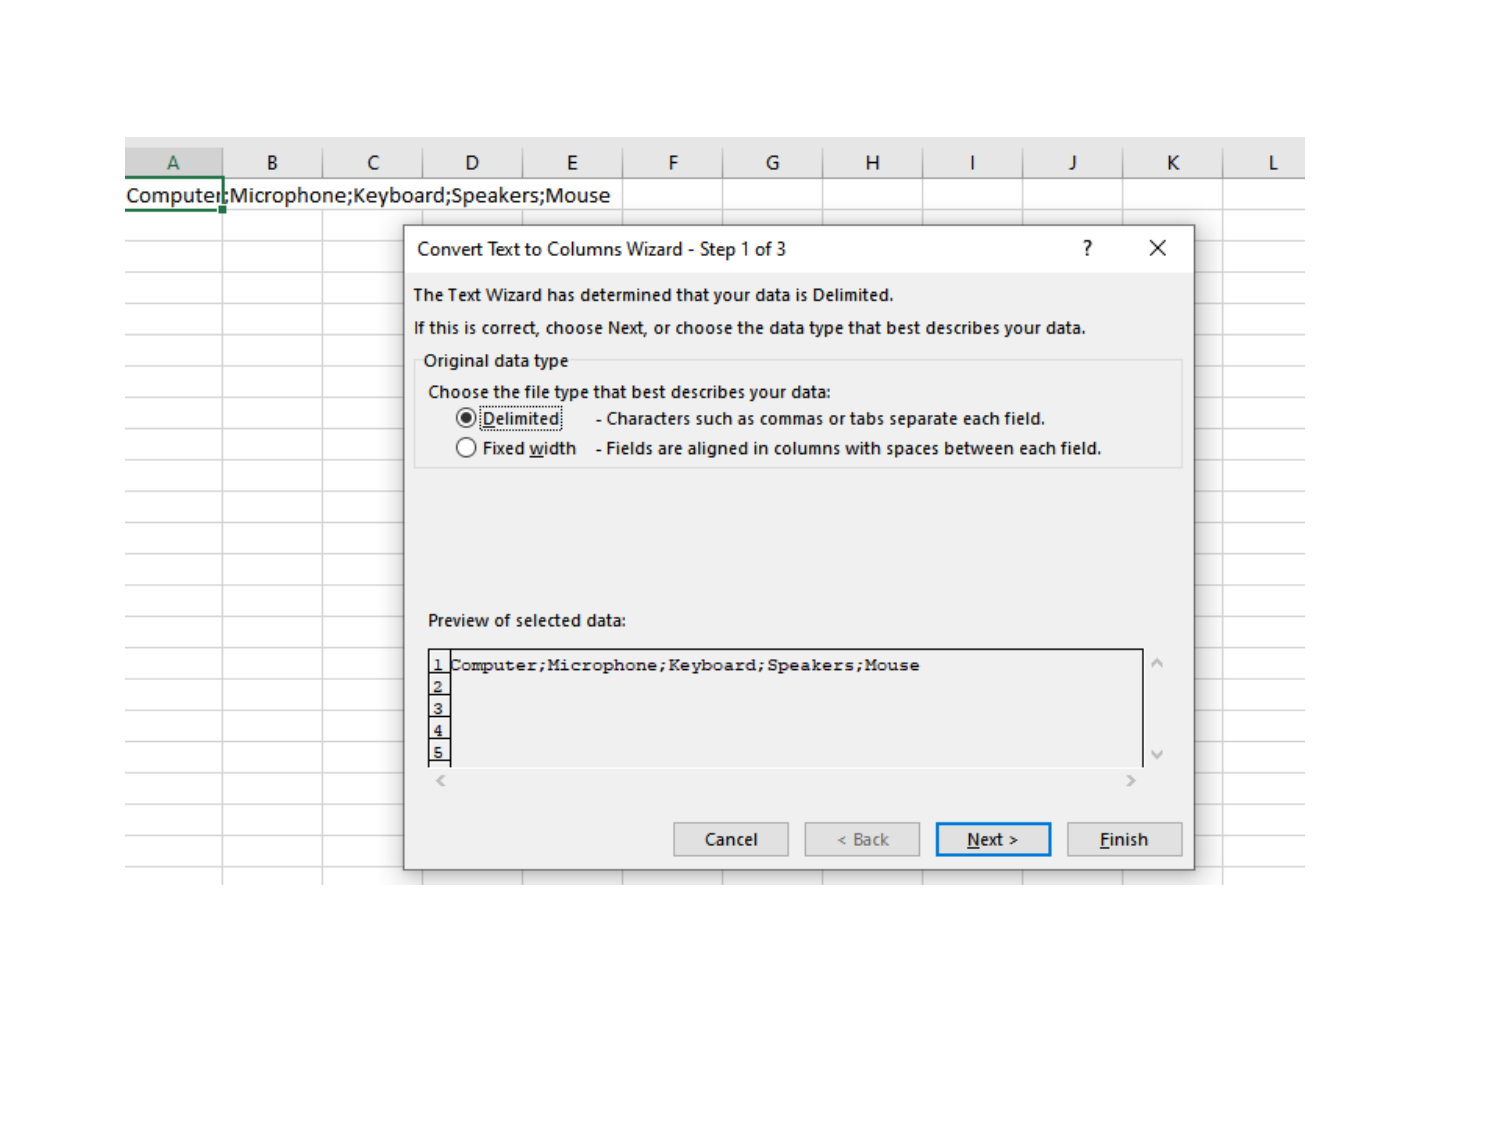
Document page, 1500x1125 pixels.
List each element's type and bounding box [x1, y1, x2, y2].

picture [124, 137, 1305, 885]
